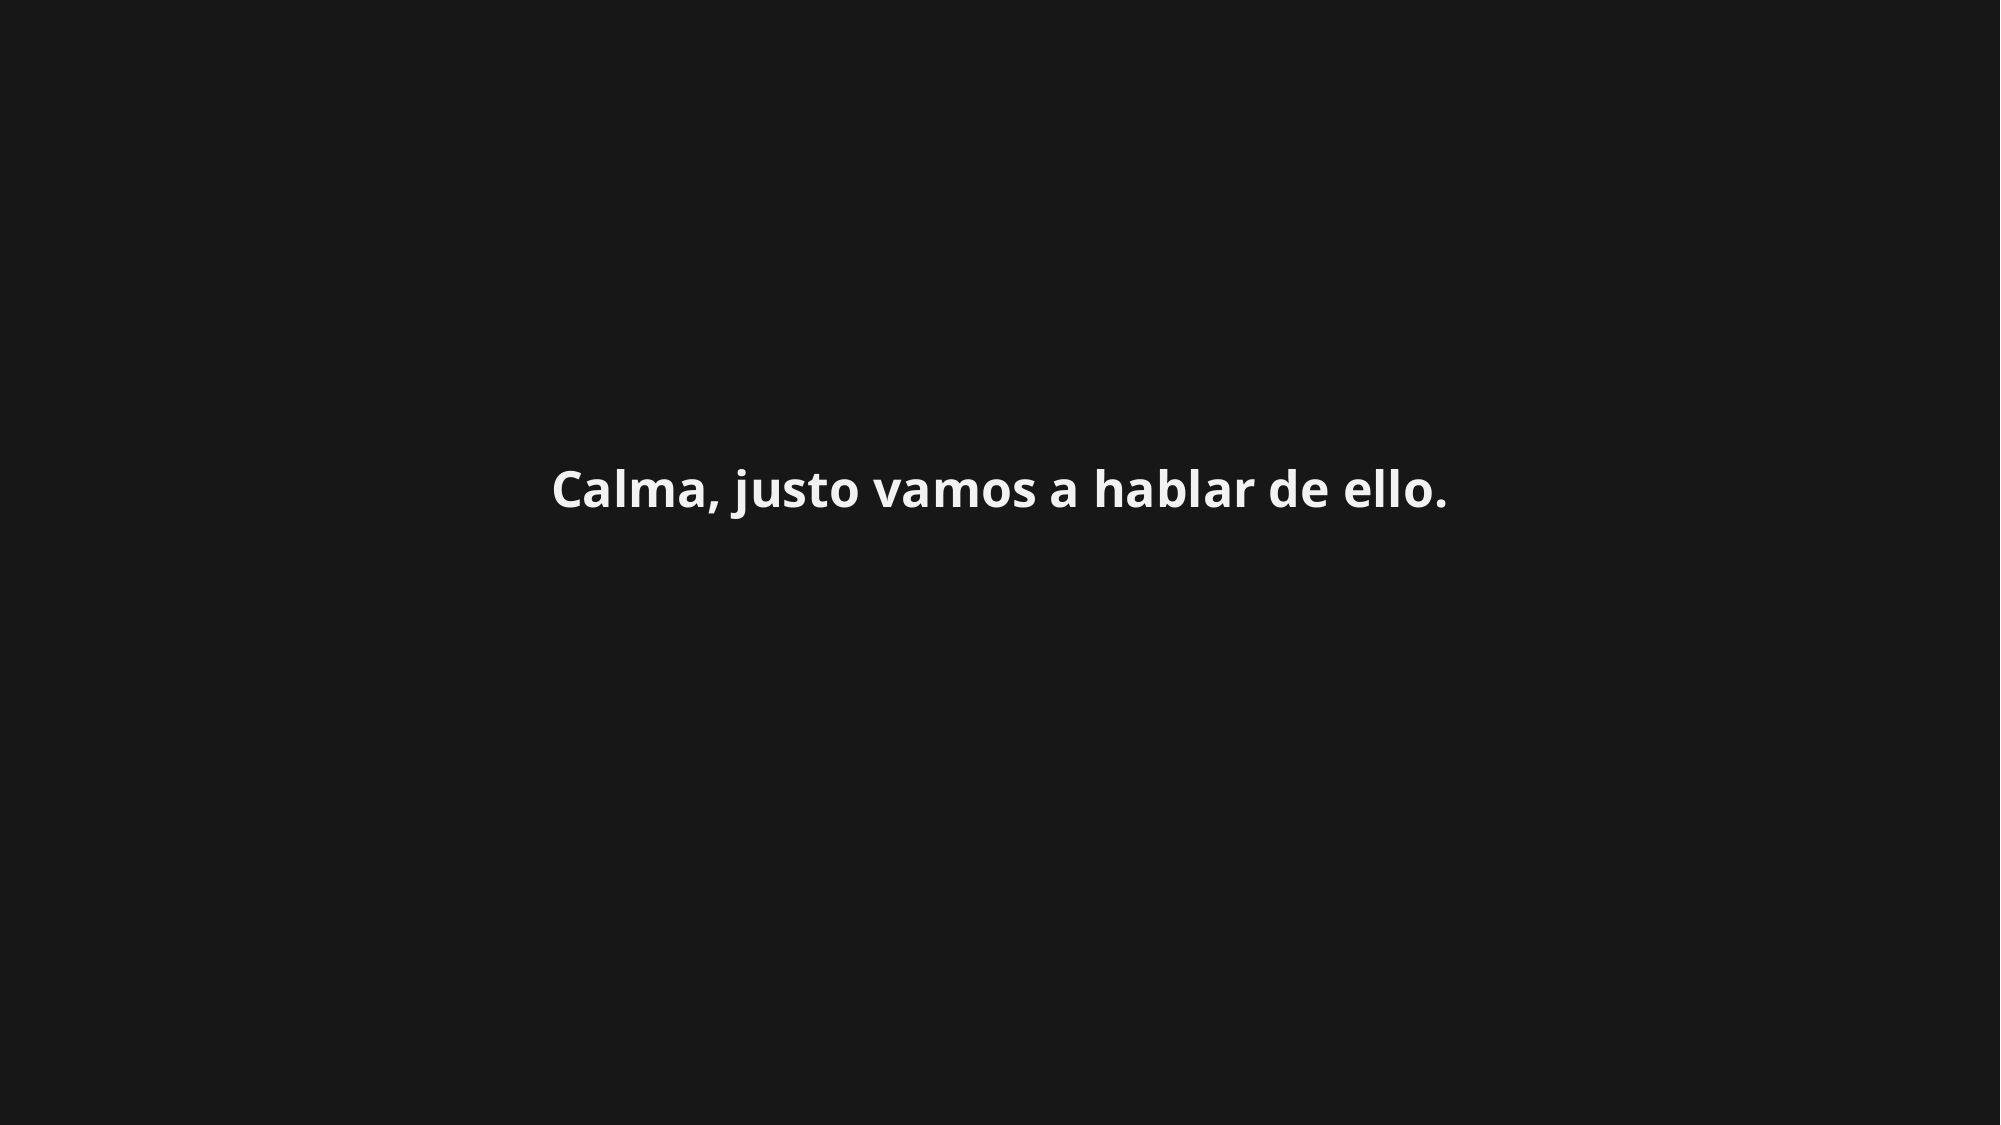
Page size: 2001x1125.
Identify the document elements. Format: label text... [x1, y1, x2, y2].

text_box Calma, justo vamos a hablar de ello. [485, 456, 1515, 668]
text_box [444, 330, 1556, 542]
